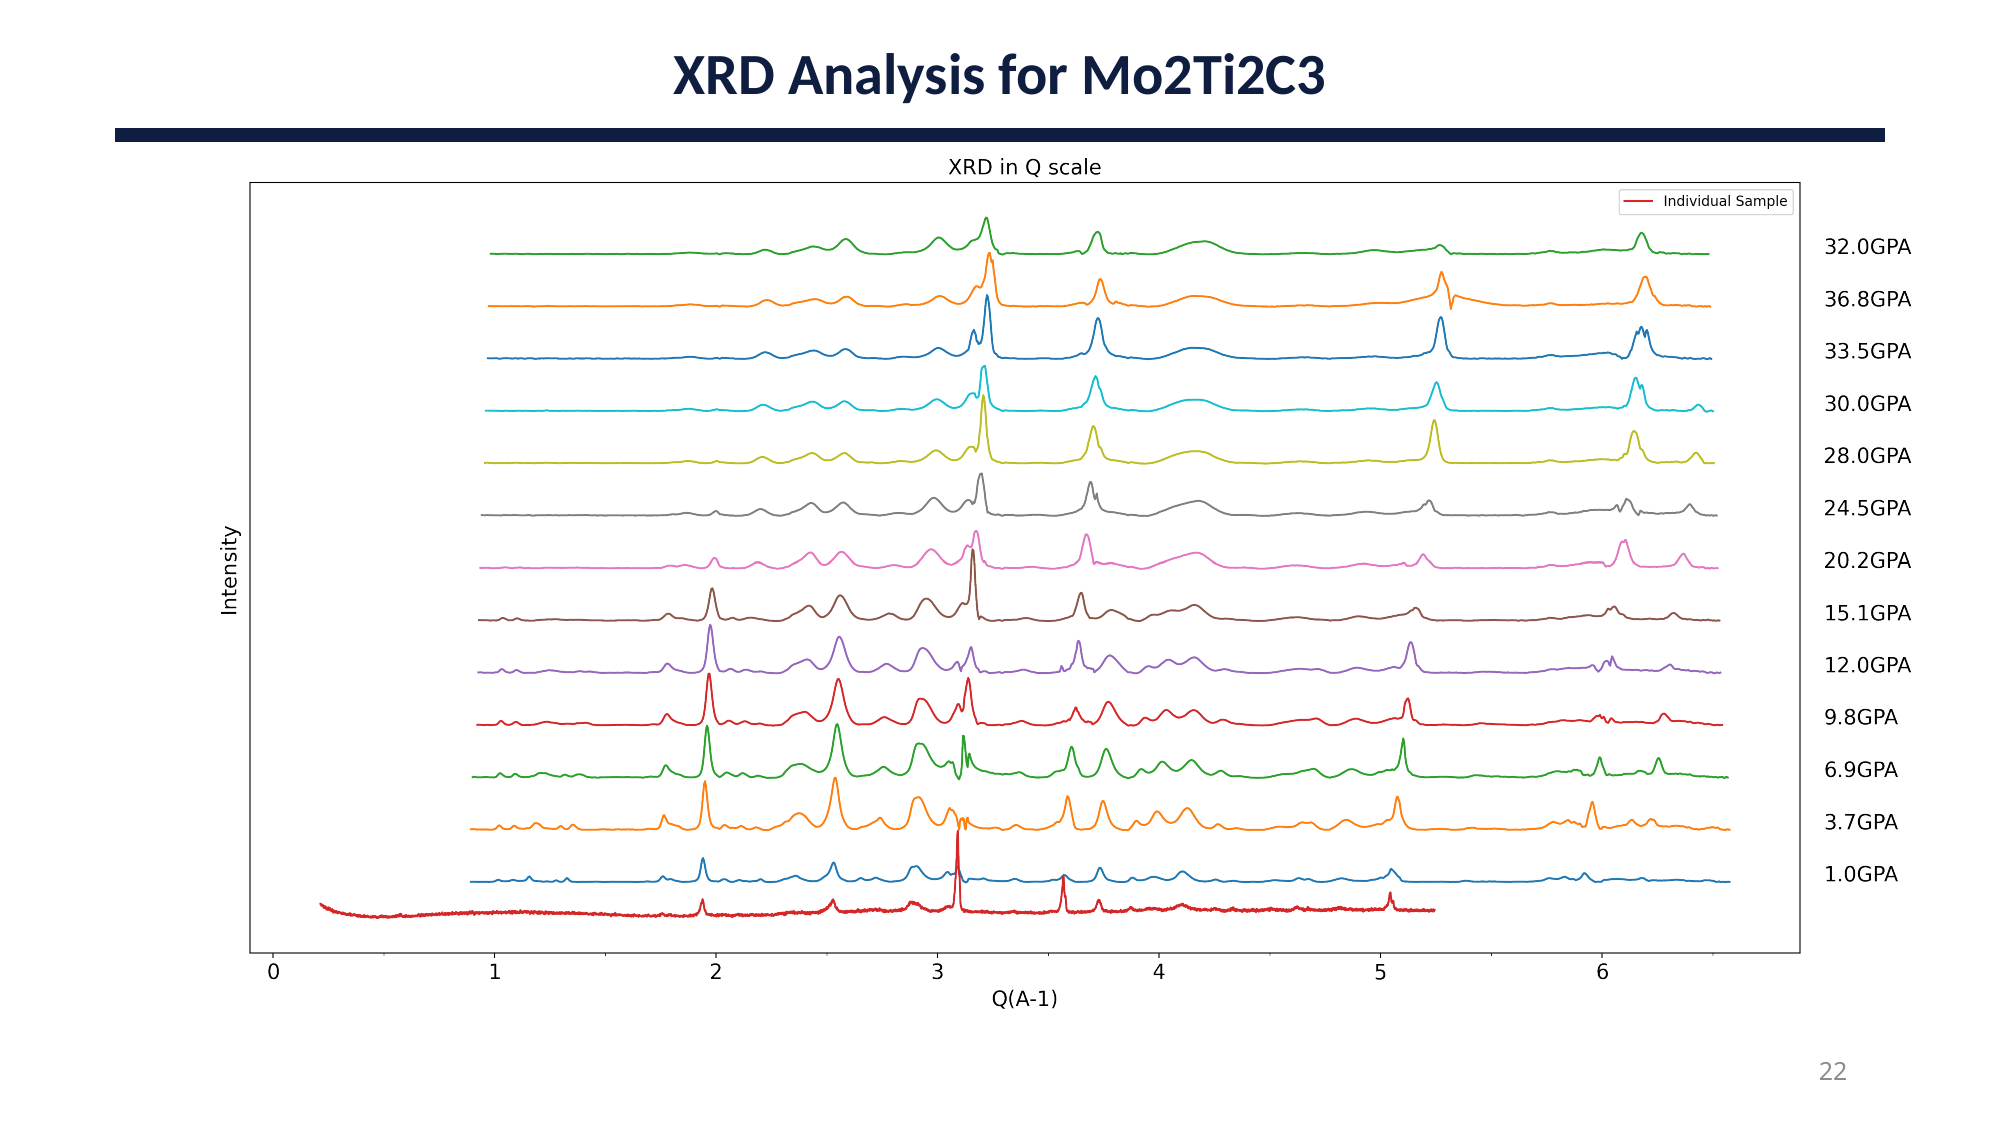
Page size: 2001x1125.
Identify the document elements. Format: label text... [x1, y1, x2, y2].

text_box XRD Analysis for Mo2Ti2C3 [132, 36, 1868, 62]
slide_number 22 [1412, 1063, 1863, 1103]
picture [0, 62, 2000, 1063]
